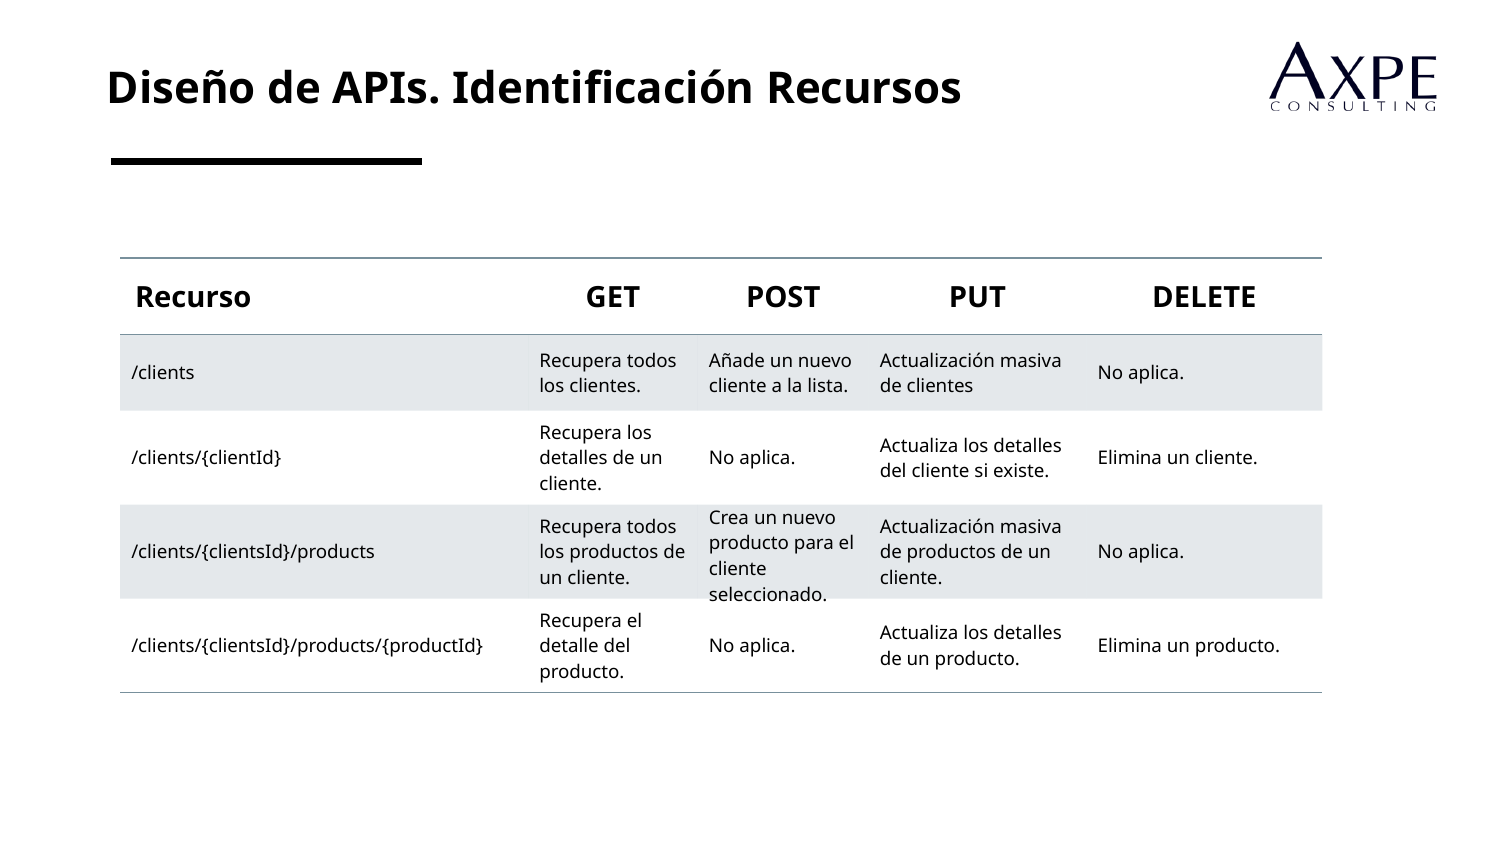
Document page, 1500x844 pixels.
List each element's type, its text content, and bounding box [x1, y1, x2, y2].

table_cell No aplica. [1086, 505, 1322, 599]
table_cell Recupera todos los clientes. [528, 335, 698, 411]
table_cell /clients/{clientsId}/products/{productId} [120, 599, 528, 692]
table_cell Actualización masiva de productos de un cliente. [869, 505, 1086, 599]
table_cell Actualiza los detalles de un producto. [869, 599, 1086, 692]
table_cell No aplica. [1086, 335, 1322, 411]
table_cell Actualización masiva de clientes [869, 335, 1086, 411]
table_cell Recupera los detalles de un cliente. [528, 411, 698, 505]
picture [1257, 40, 1448, 113]
table_cell Elimina un cliente. [1086, 411, 1322, 505]
table_header Recurso [120, 259, 528, 334]
table_cell Actualiza los detalles del cliente si existe. [869, 411, 1086, 505]
table_header POST [698, 259, 869, 334]
table_cell Añade un nuevo cliente a la lista. [698, 335, 869, 411]
table_header PUT [869, 259, 1086, 334]
table_header DELETE [1086, 259, 1322, 334]
table_cell Crea un nuevo producto para el cliente seleccionado. [698, 505, 869, 599]
table_cell Recupera todos los productos de un cliente. [528, 505, 698, 599]
table_cell /clients/{clientsId}/products [120, 505, 528, 599]
table_cell /clients [120, 335, 528, 411]
text_box Diseño de APIs. Identificación Recursos [91, 36, 1077, 127]
table_cell Elimina un producto. [1086, 599, 1322, 692]
table_cell /clients/{clientId} [120, 411, 528, 505]
table_cell No aplica. [698, 599, 869, 692]
table_header GET [528, 259, 698, 334]
table_cell No aplica. [698, 411, 869, 505]
table_cell Recupera el detalle del producto. [528, 599, 698, 692]
